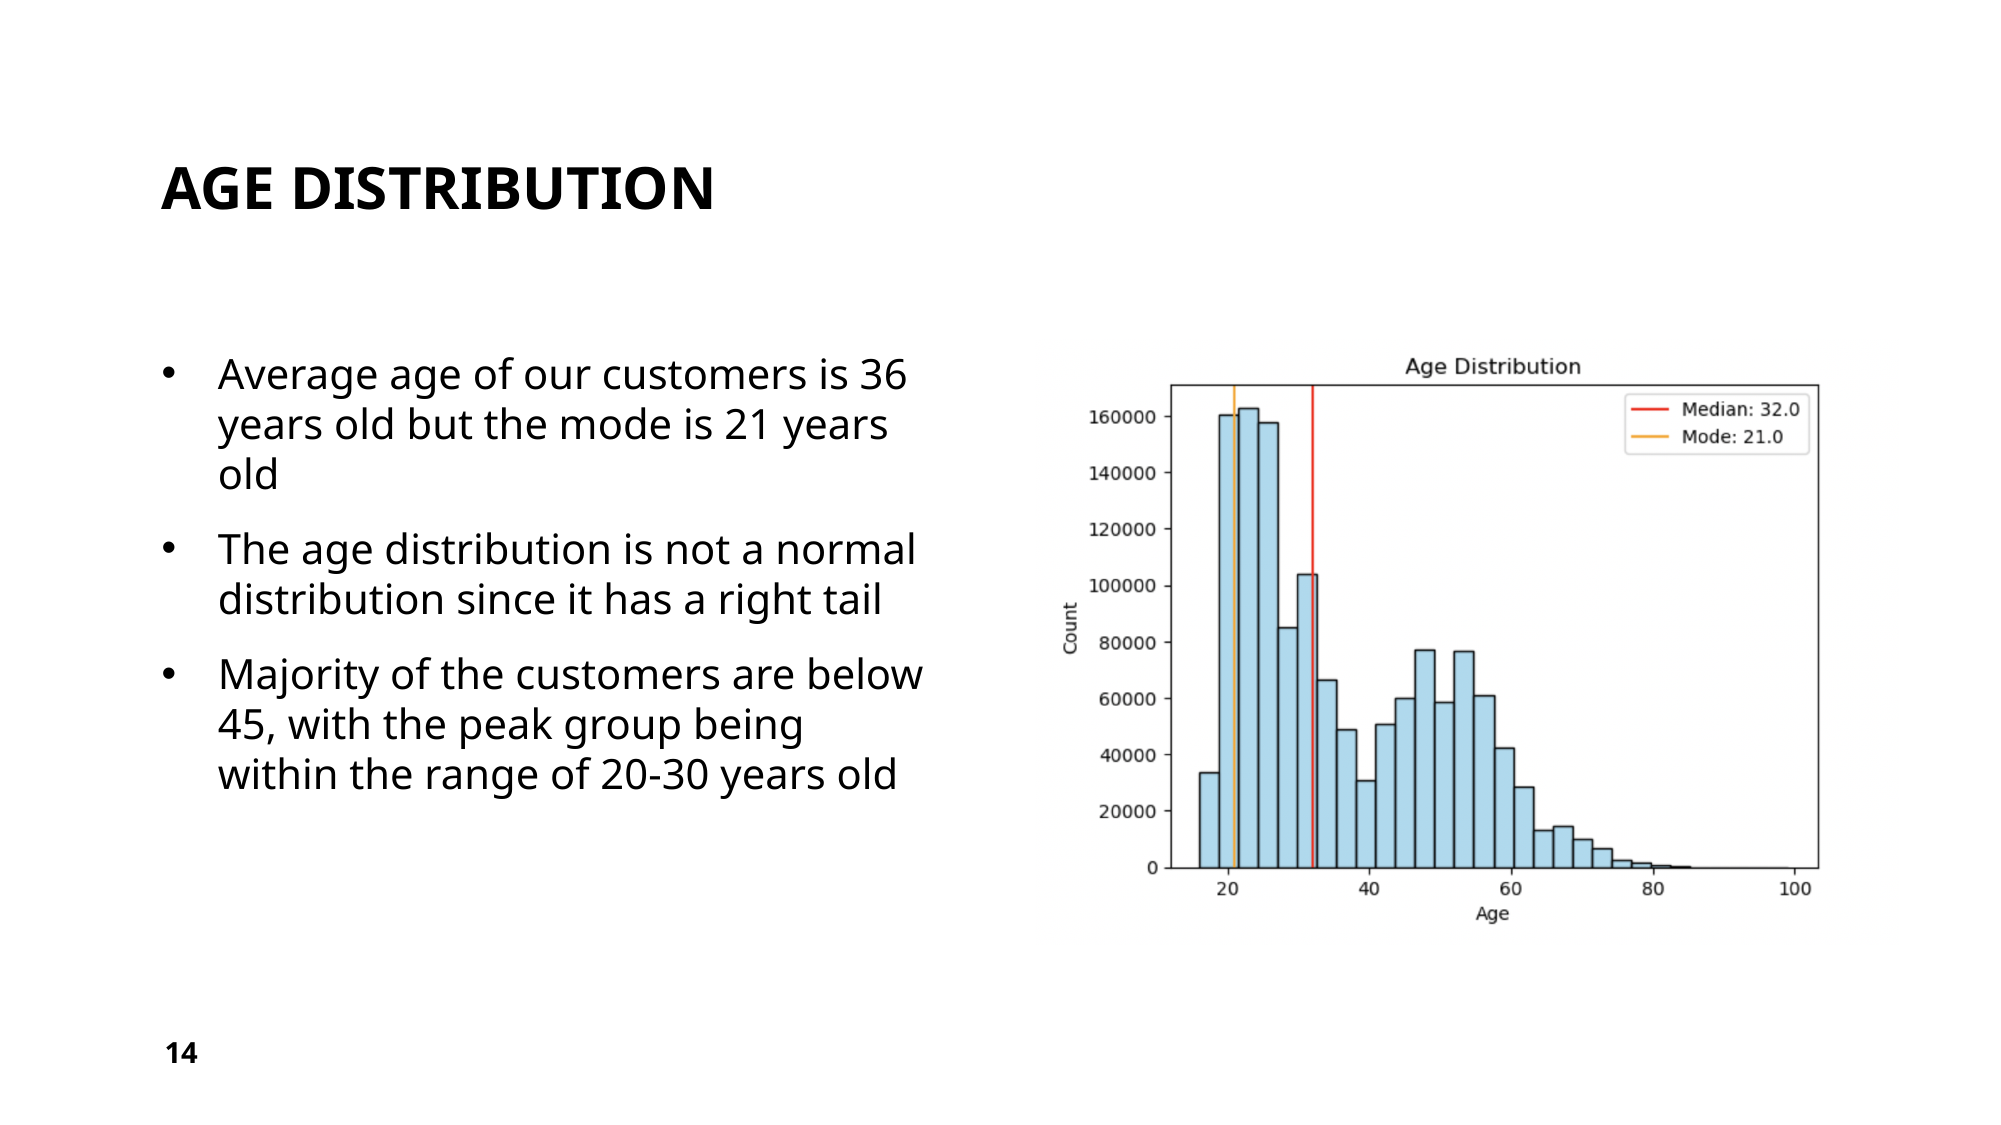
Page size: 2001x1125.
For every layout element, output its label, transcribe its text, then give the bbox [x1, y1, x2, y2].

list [1035, 339, 1899, 945]
title Age distribution [146, 11, 1854, 230]
slide_number 14 [149, 1024, 588, 1085]
list Average age of our customers is 36 years old but the mode is 21 years old The age distribution is not a normal distribution since it has a right tail Majority of the customers are below 45, with the peak group being within the range of 20-30 years old [146, 340, 949, 946]
